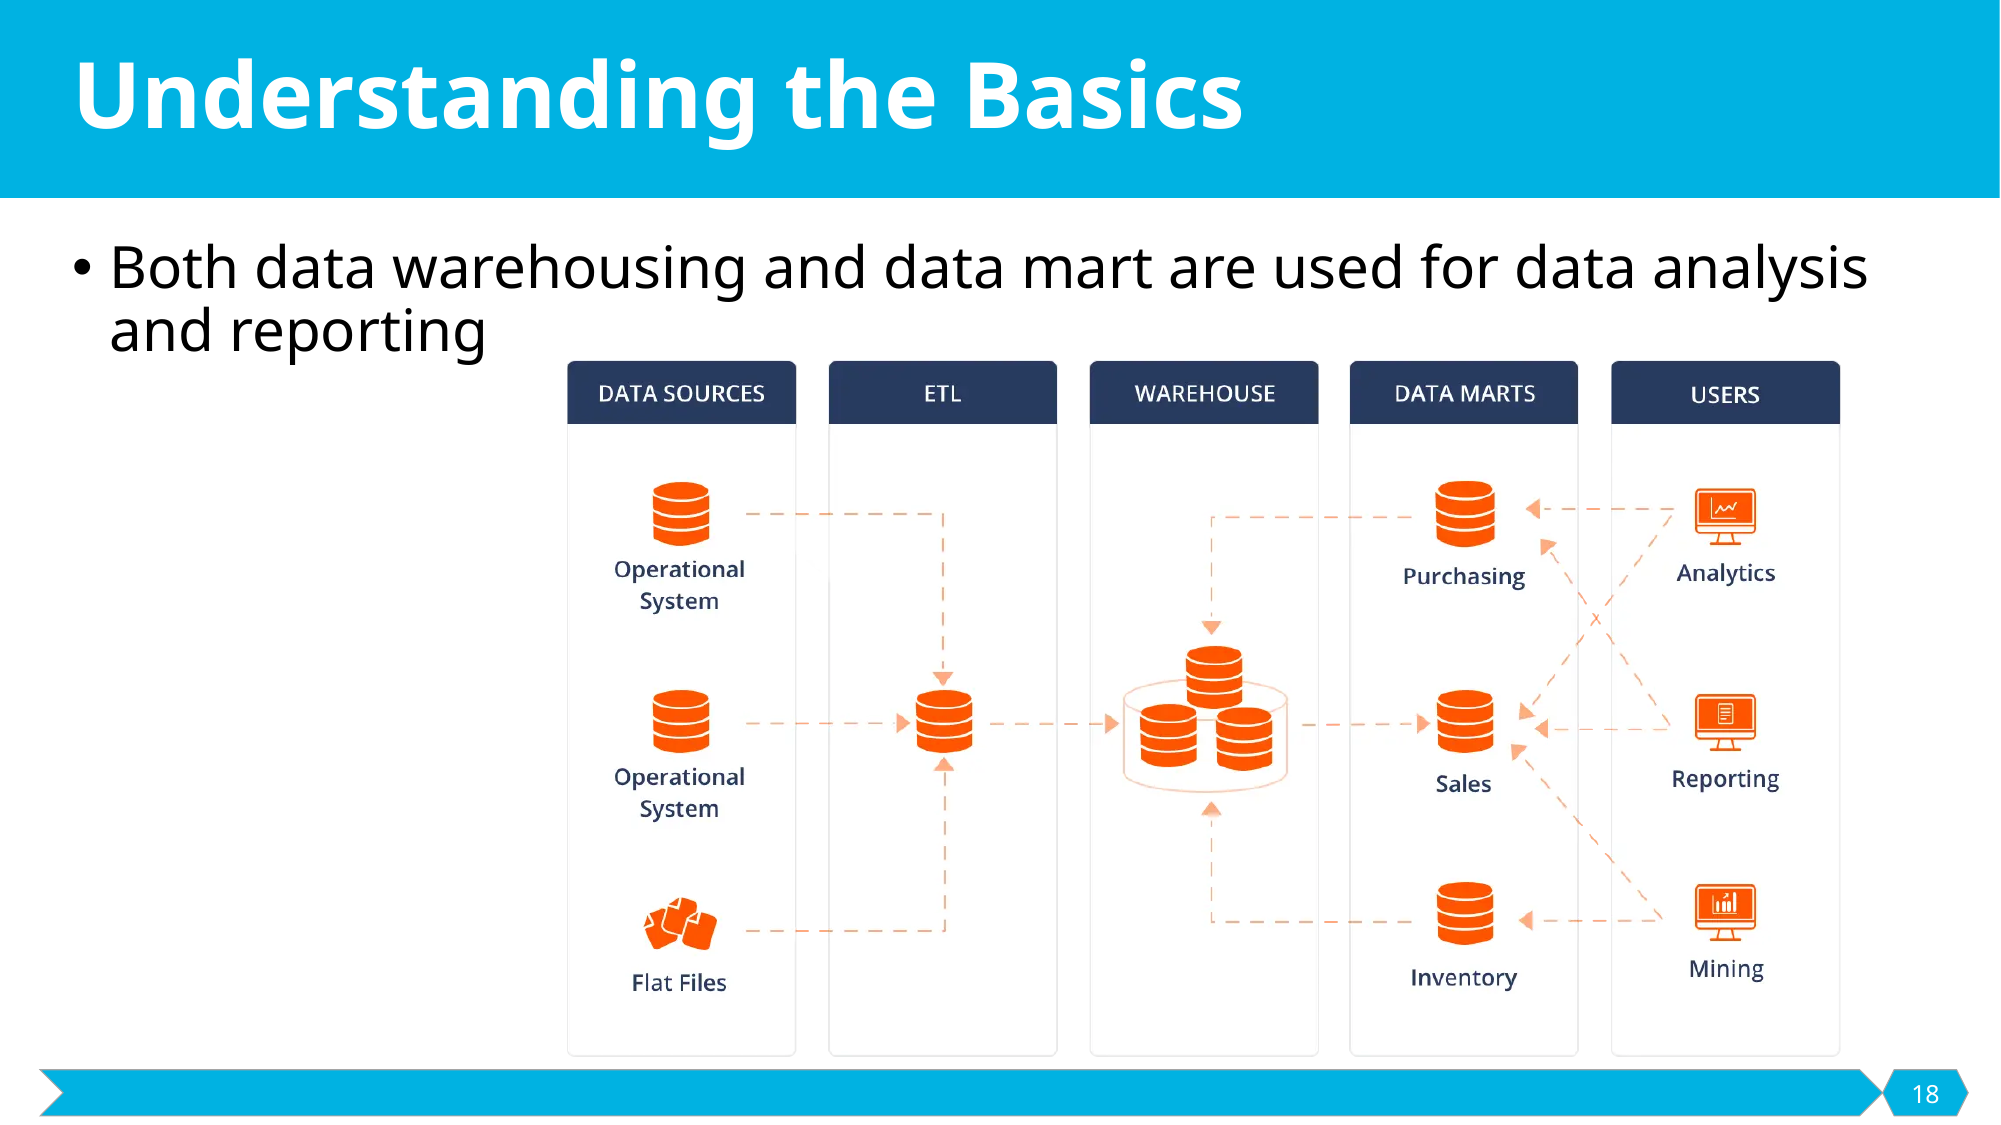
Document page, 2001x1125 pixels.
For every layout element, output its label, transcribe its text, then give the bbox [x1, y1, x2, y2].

list Both data warehousing and data mart are used for data analysis and reporting [56, 230, 1969, 1010]
title Understanding the Basics [56, 0, 1969, 199]
slide_number 18 [1882, 1065, 1969, 1125]
picture [545, 350, 1862, 1066]
